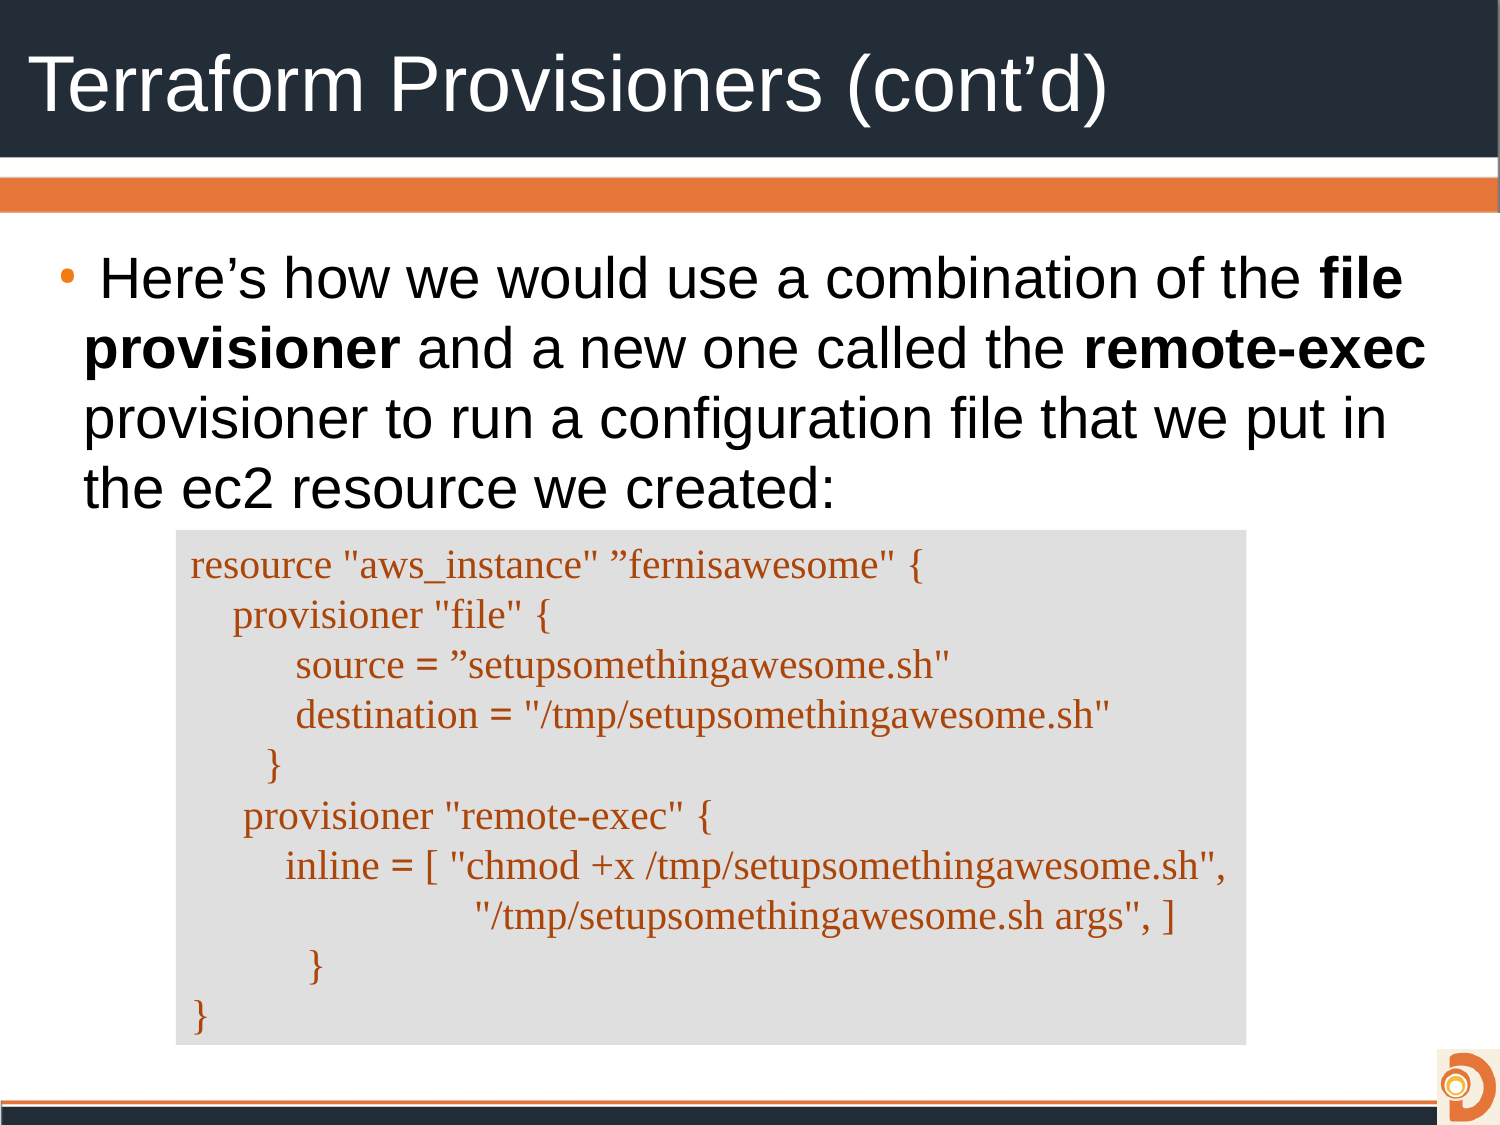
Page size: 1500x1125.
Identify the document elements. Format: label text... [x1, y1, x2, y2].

list Here’s how we would use a combination of the file provisioner and a new one called the remote-exec provisioner to run a configuration file that we put in the ec2 resource we created: [12, 224, 1488, 1050]
text_box resource "aws_instance" ”fernisawesome" { provisioner "file" { source = ”setupsomethingawesome.sh" destination = "/tmp/setupsomethingawesome.sh" } provisioner "remote-exec" { inline = [ "chmod +x /tmp/setupsomethingawesome.sh", "/tmp/setupsomethingawesome.sh args", ] } } [175, 529, 1247, 1045]
title Terraform Provisioners (cont’d) [12, 24, 1488, 136]
picture [0, 0, 1500, 213]
picture [2, 1049, 1500, 1125]
